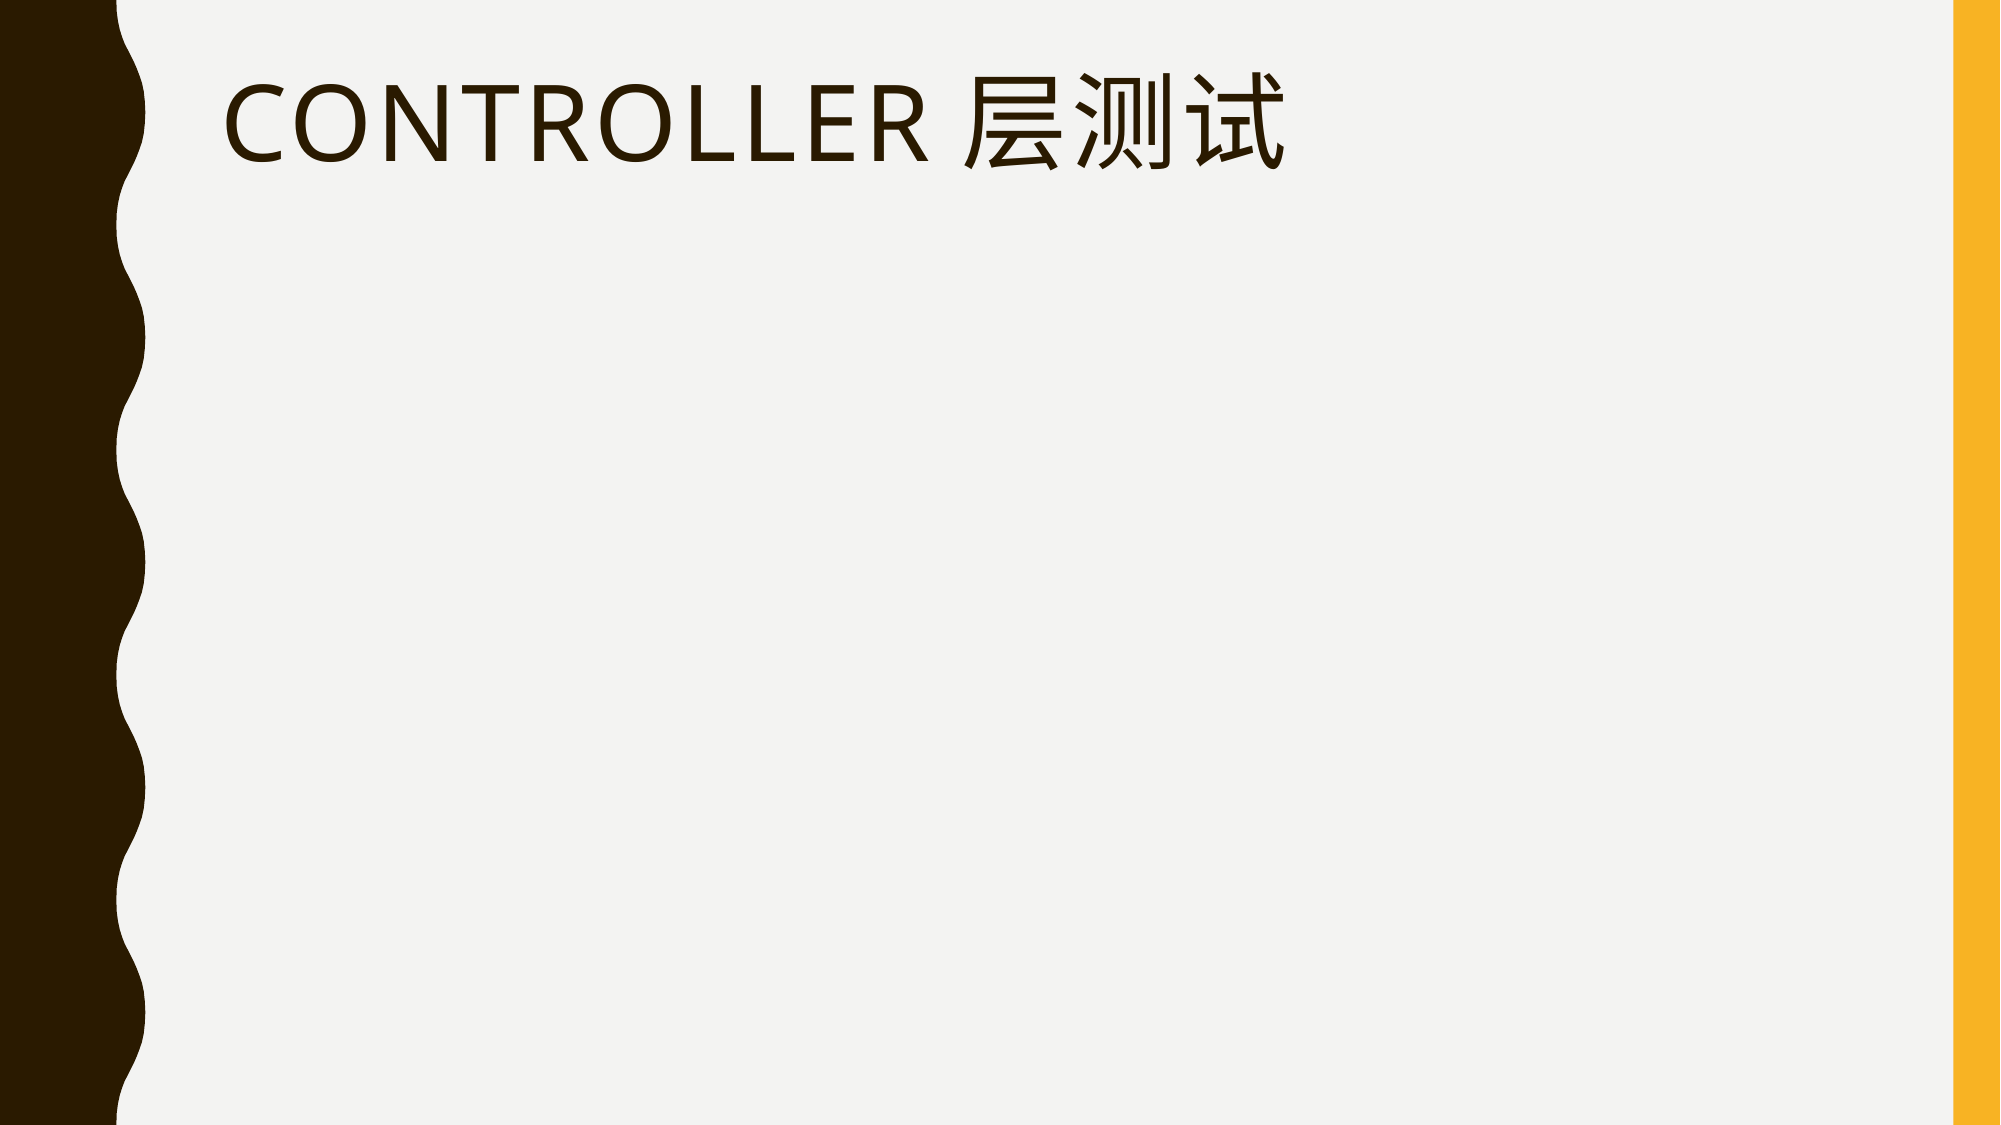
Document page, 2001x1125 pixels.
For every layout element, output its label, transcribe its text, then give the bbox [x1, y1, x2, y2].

title controller层测试 [205, 62, 1875, 308]
